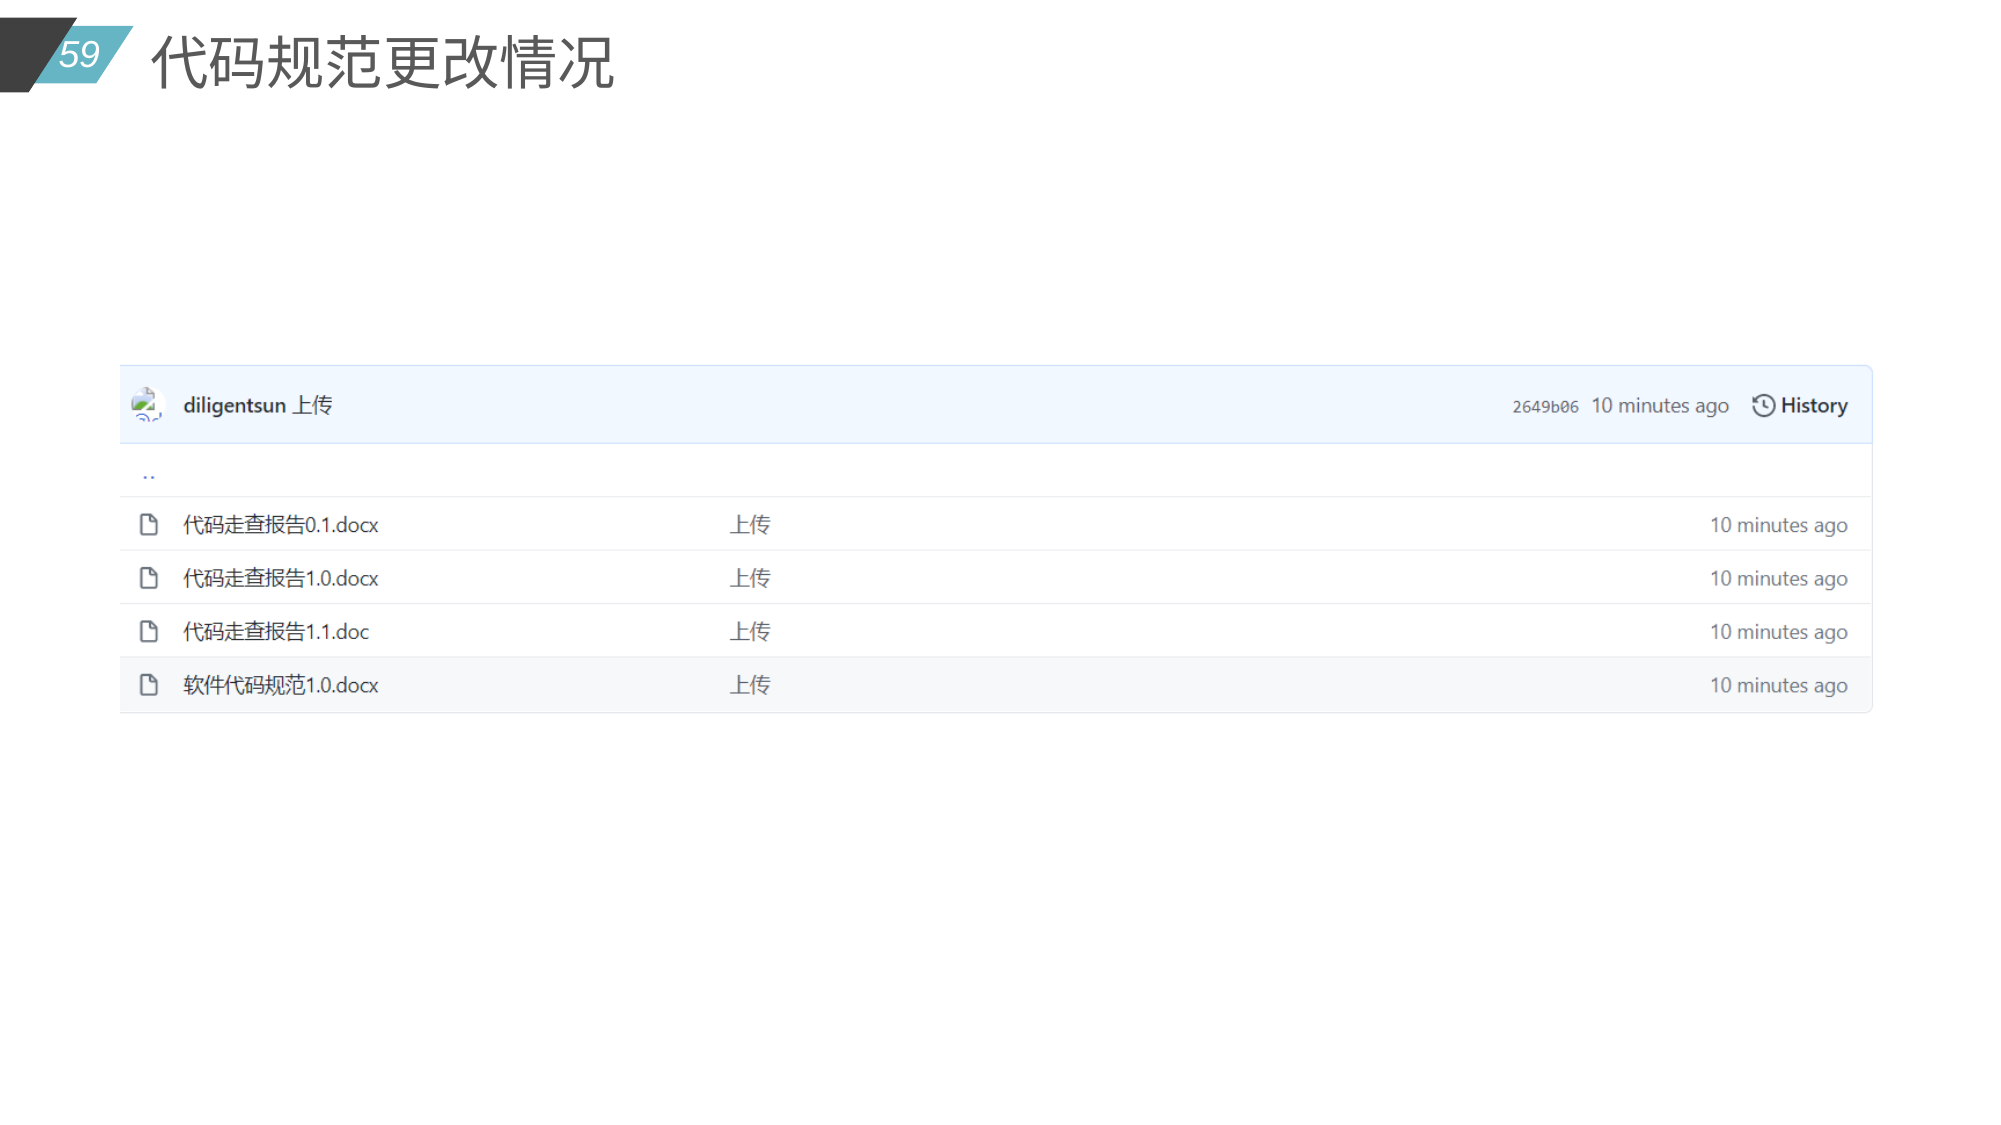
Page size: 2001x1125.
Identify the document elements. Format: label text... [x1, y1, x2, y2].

picture [120, 358, 1880, 718]
text_box 代码规范更改情况 [135, 18, 632, 104]
